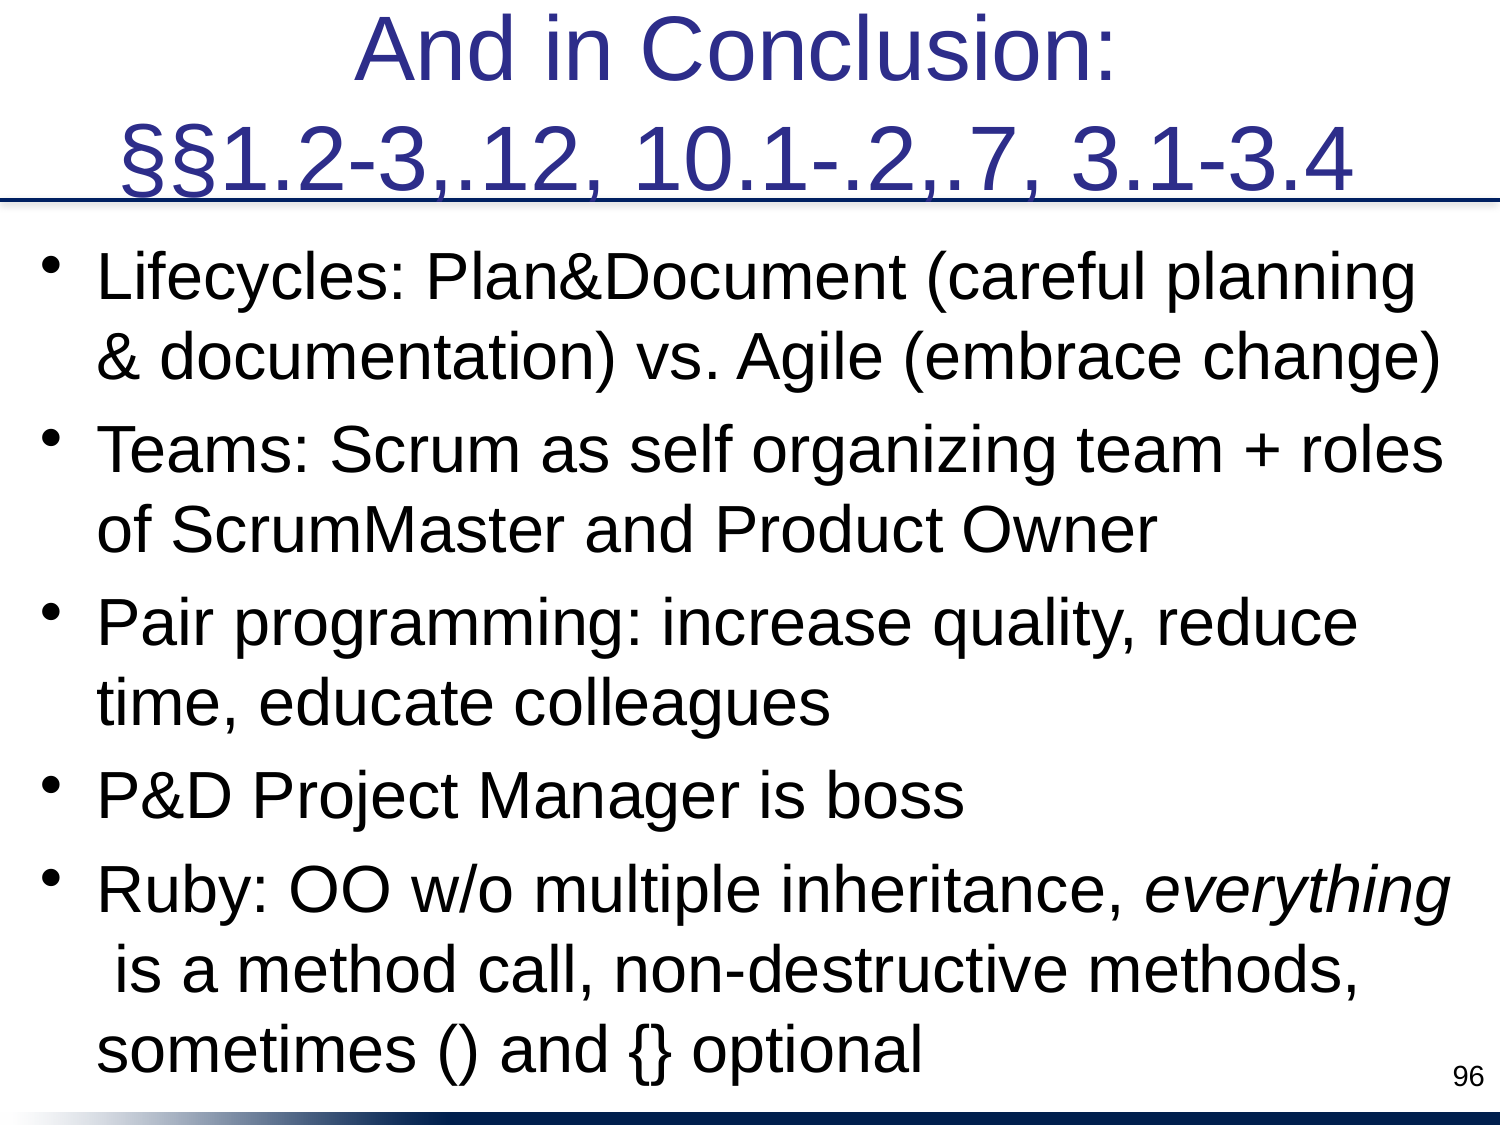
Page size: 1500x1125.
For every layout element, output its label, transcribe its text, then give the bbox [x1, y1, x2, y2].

list Lifecycles: Plan&Document (careful planning & documentation) vs. Agile (embrace change) Teams: Scrum as self organizing team + roles of ScrumMaster and Product Owner Pair programming: increase quality, reduce time, educate colleagues P&D Project Manager is boss Ruby: OO w/o multiple inheritance, everything is a method call, non-destructive methods, sometimes () and {} optional [24, 224, 1475, 1005]
picture [0, 1112, 1149, 1125]
slide_number 96 [1149, 1049, 1500, 1125]
title And in Conclusion: §§1.2-3,.12, 10.1-.2,.7, 3.1-3.4 [0, 0, 1500, 199]
